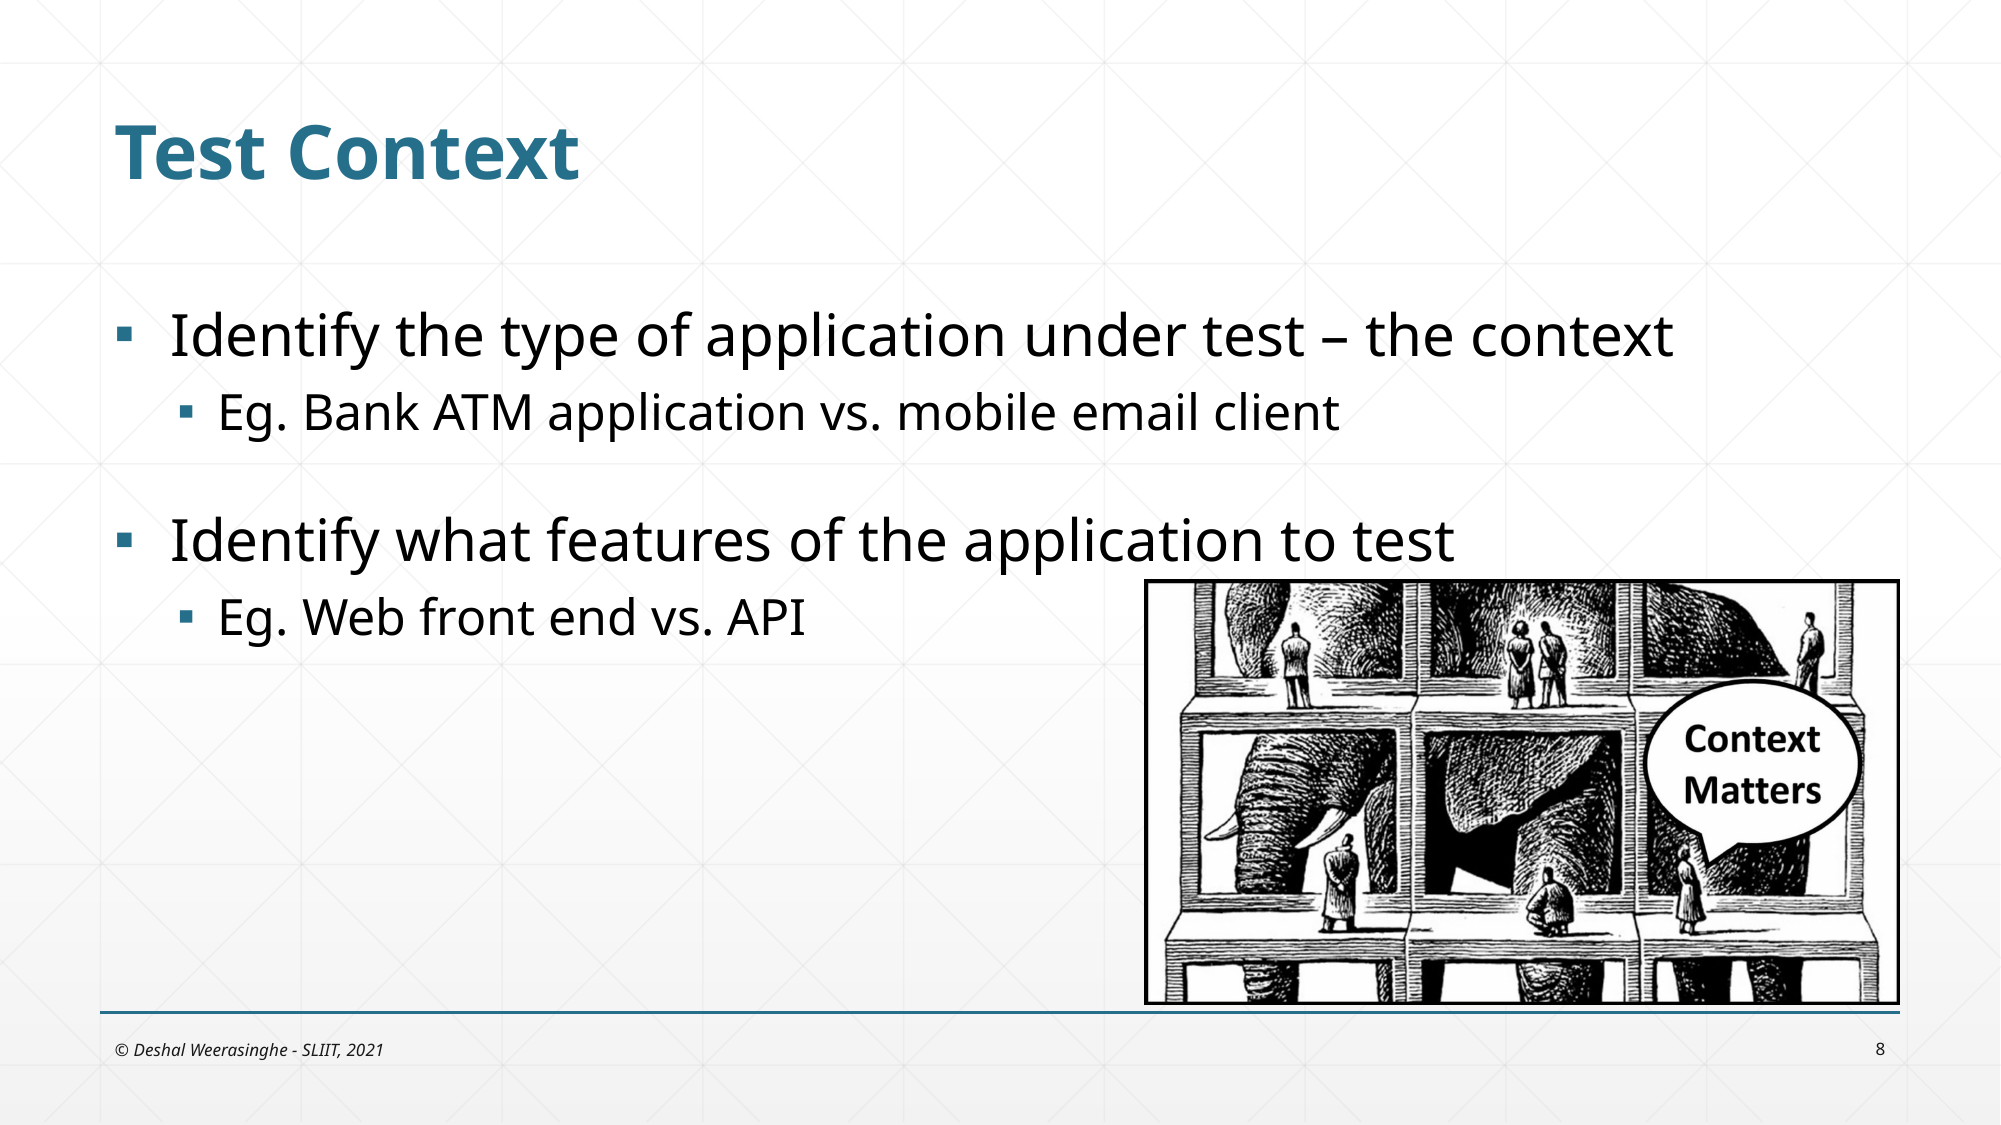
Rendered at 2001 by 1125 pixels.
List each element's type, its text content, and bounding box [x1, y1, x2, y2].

picture [1144, 579, 1901, 1005]
slide_number 8 [1749, 1031, 1901, 1069]
title Test Context [99, 82, 1908, 229]
footer © Deshal Weerasinghe - SLIIT, 2021 [99, 1031, 1106, 1069]
list Identify the type of application under test – the context Eg. Bank ATM application vs. mobile email client Identify what features of the application to test Eg. Web front end vs. API [99, 255, 1908, 996]
